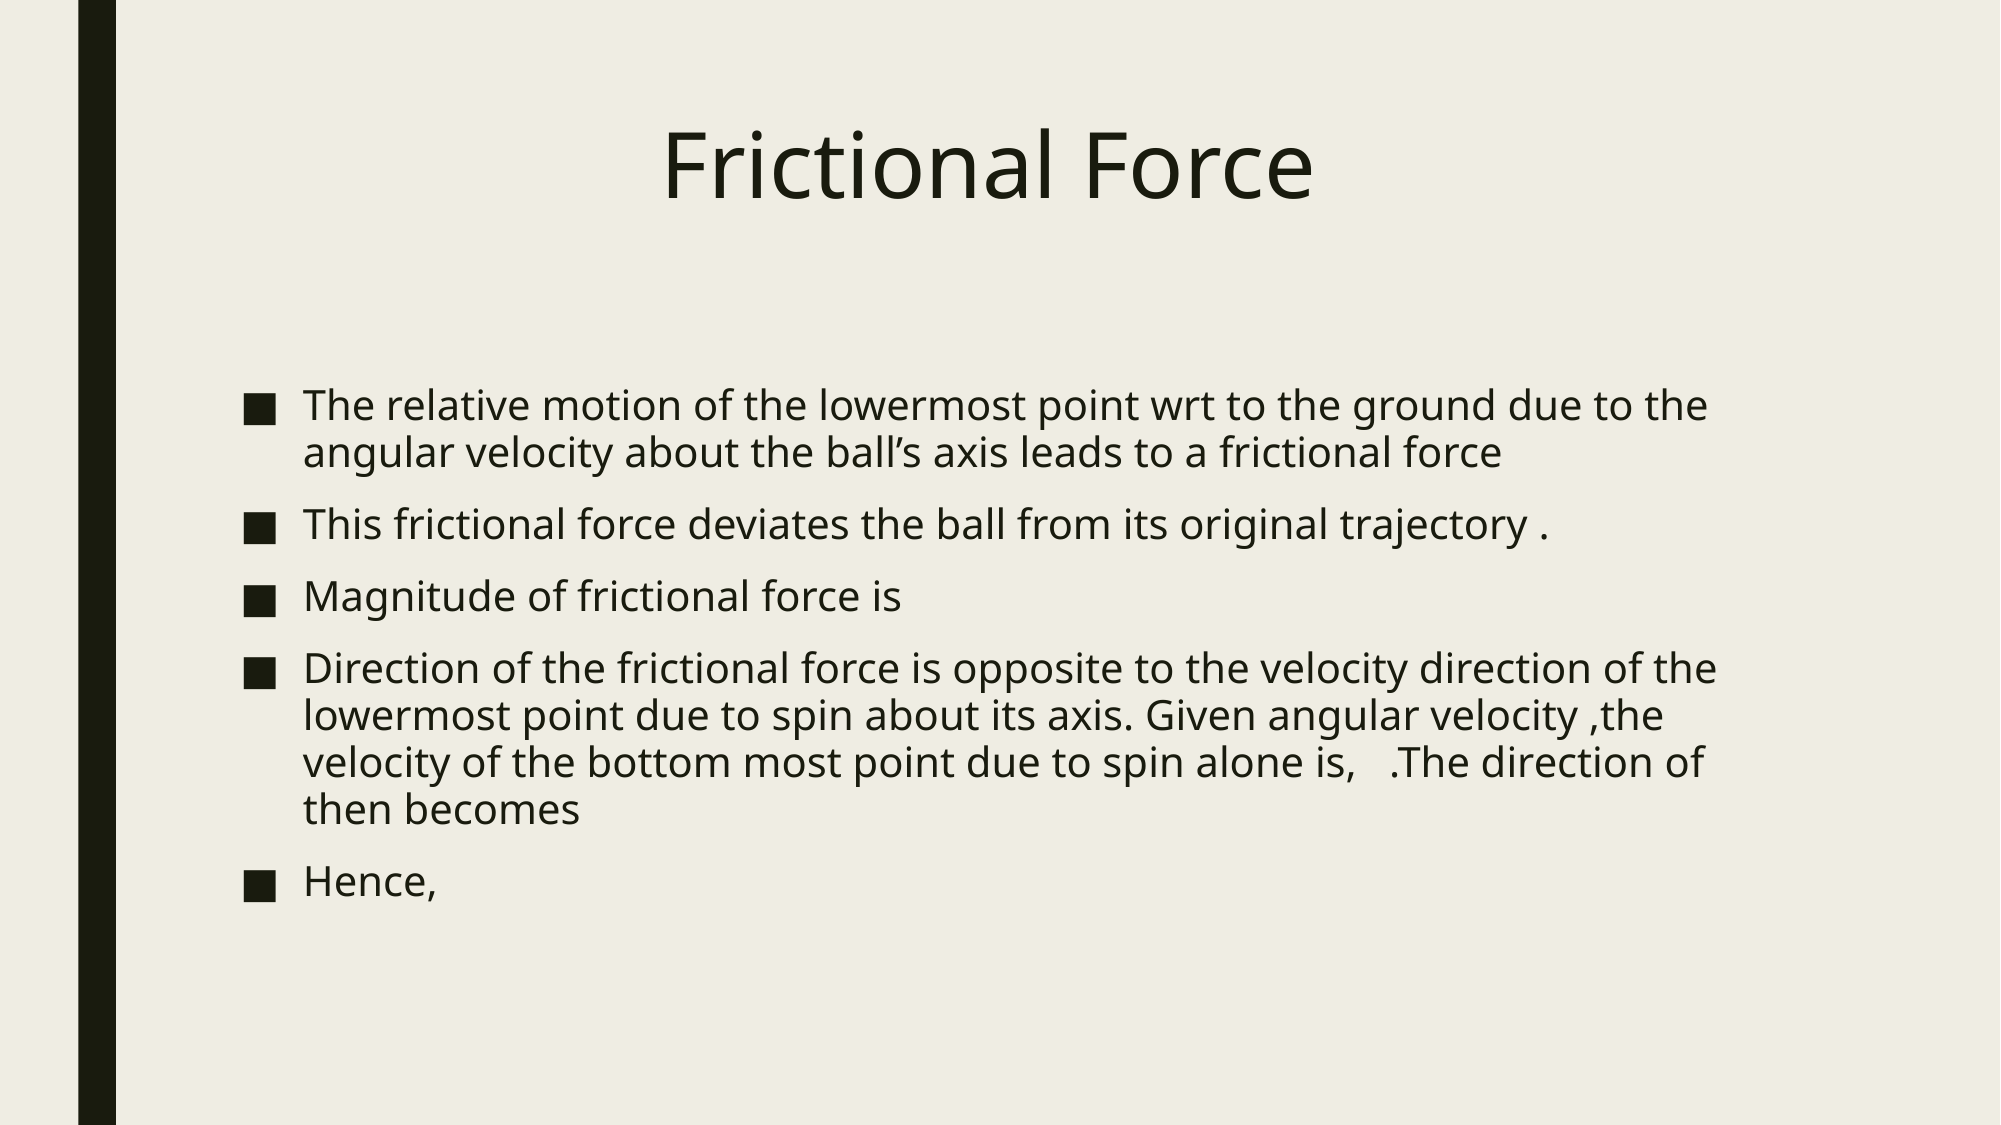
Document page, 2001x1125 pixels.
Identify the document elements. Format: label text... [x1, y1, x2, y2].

title Frictional Force [225, 112, 1800, 357]
